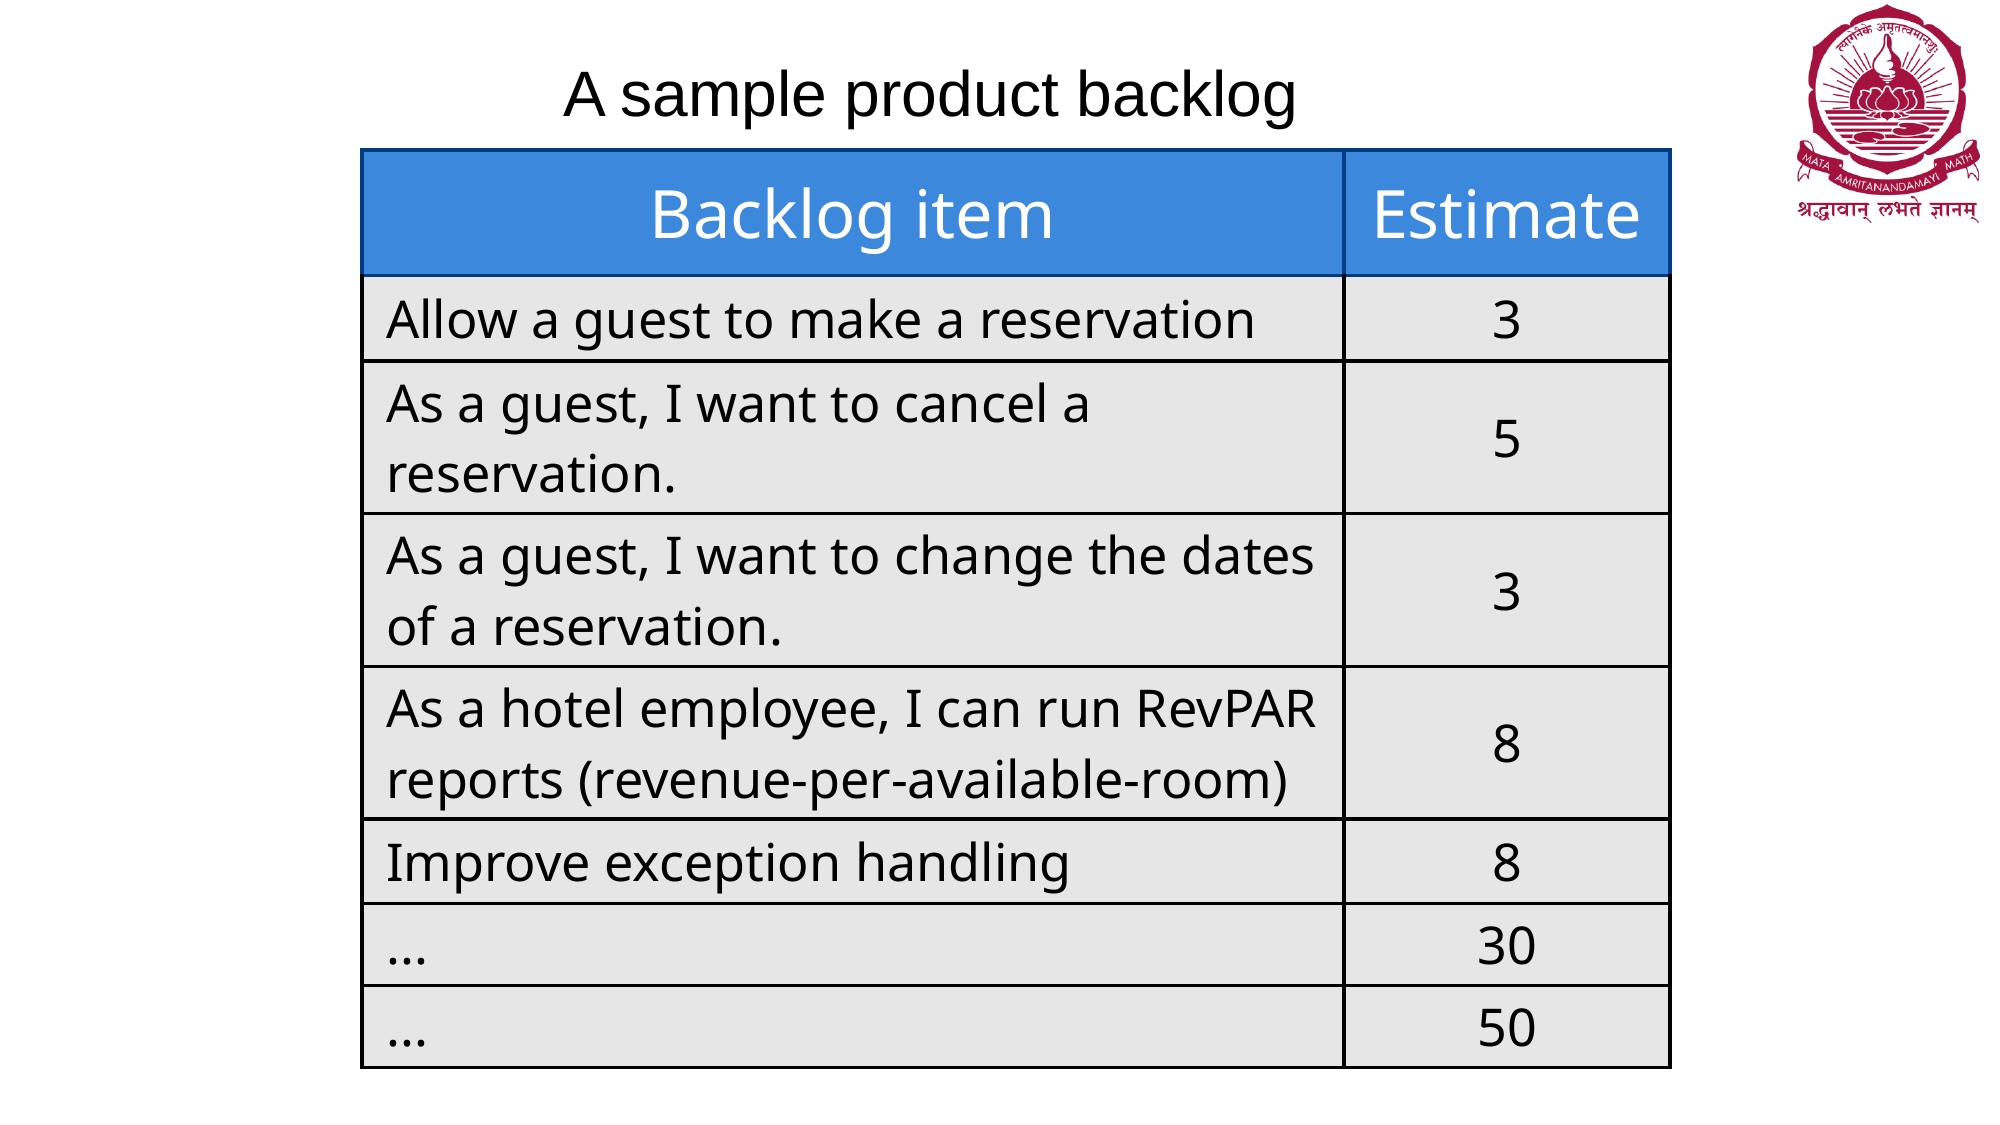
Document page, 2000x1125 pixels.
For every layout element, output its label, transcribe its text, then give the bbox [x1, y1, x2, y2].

table_cell 8 [1346, 668, 1668, 817]
table_cell Allow a guest to make a reservation [364, 277, 1342, 359]
table_cell 3 [1346, 515, 1668, 665]
table_cell Improve exception handling [364, 821, 1342, 902]
table_cell 50 [1346, 987, 1668, 1066]
table_cell 3 [1346, 277, 1668, 359]
table_header Estimate [1346, 152, 1668, 274]
table_cell ... [364, 905, 1342, 984]
title A sample product backlog [99, 45, 1763, 138]
table_cell As a guest, I want to change the dates of a reservation. [364, 515, 1342, 665]
table_cell ... [364, 987, 1342, 1066]
table_cell 8 [1346, 821, 1668, 902]
table_cell 30 [1346, 905, 1668, 984]
table_header Backlog item [364, 152, 1342, 274]
picture [1776, 1, 2000, 225]
table_cell 5 [1346, 363, 1668, 512]
table_cell As a guest, I want to cancel a reservation. [364, 363, 1342, 512]
table_cell As a hotel employee, I can run RevPAR reports (revenue-per-available-room) [364, 668, 1342, 817]
